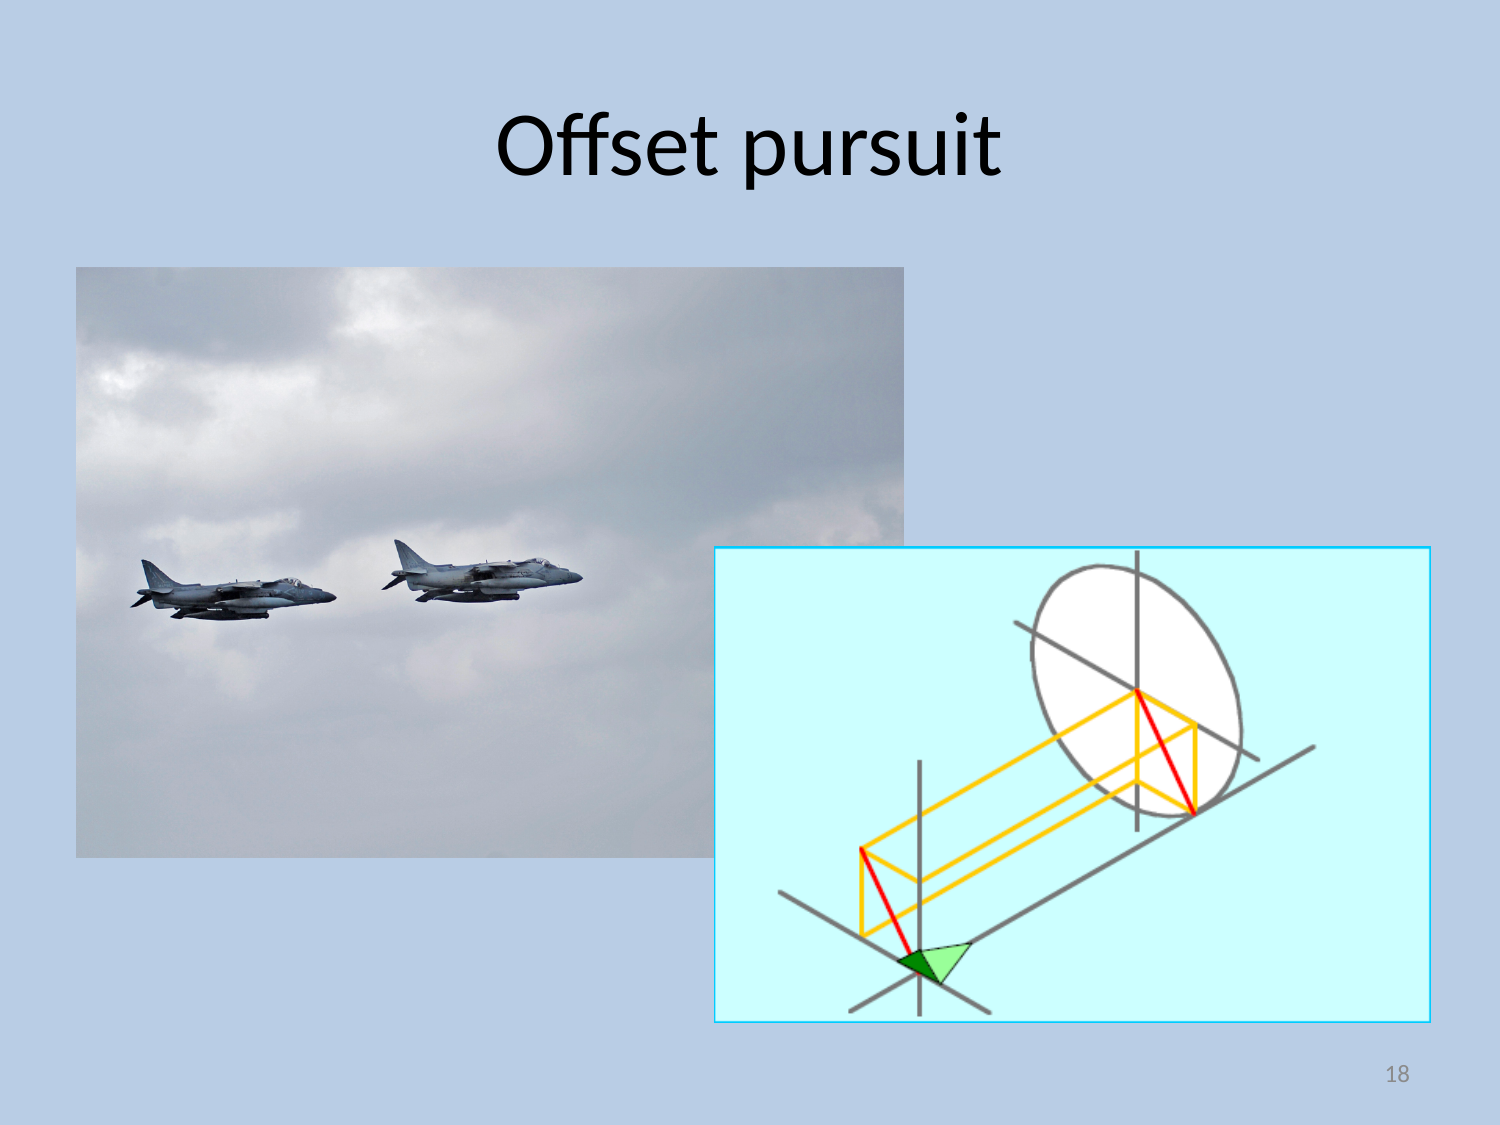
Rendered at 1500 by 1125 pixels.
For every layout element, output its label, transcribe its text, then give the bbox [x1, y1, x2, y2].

picture [76, 266, 904, 858]
picture [716, 549, 1429, 1021]
title Offset pursuit [75, 45, 1425, 233]
slide_number 18 [1074, 1042, 1425, 1103]
